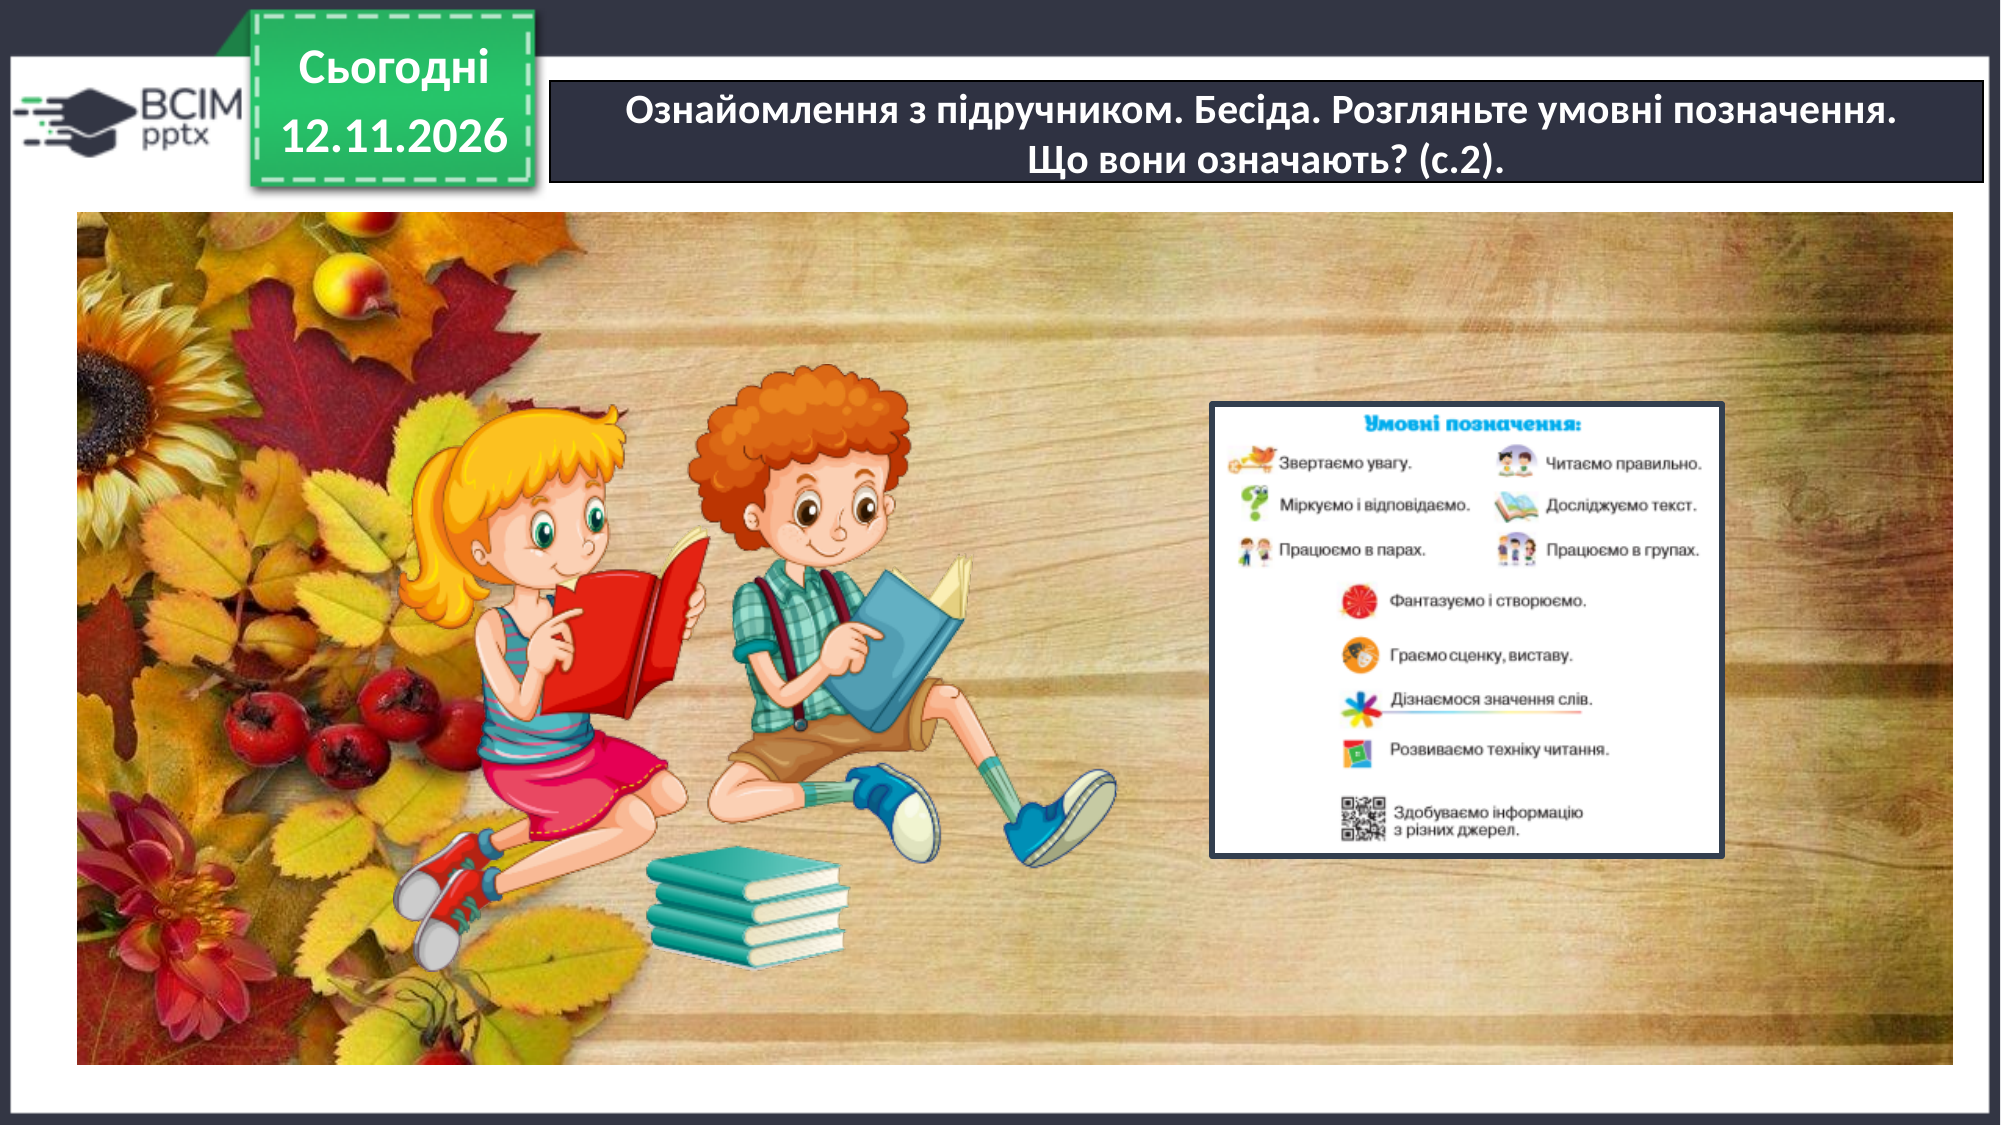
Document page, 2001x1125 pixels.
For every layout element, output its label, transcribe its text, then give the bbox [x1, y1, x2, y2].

text_box Ознайомлення з підручником. Бесіда. Розгляньте умовні позначення. Що вони означають? (с.2). [549, 80, 1984, 183]
picture [0, 0, 2001, 1125]
text_box 01.09.2022 [263, 101, 524, 164]
text_box Сьогодні [284, 26, 535, 101]
